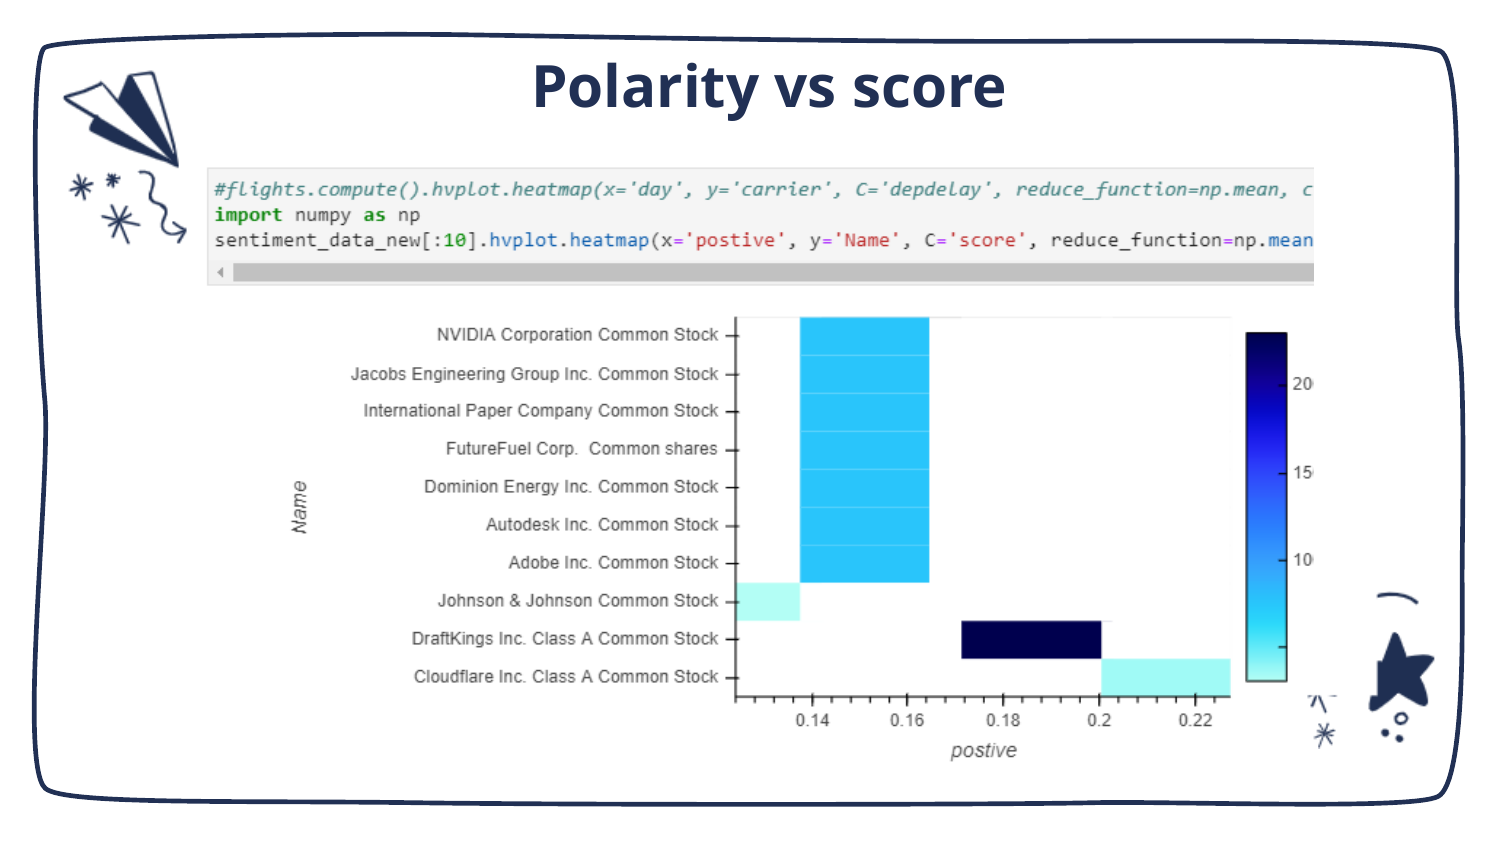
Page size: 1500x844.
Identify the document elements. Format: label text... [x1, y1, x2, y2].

picture [61, 66, 1448, 770]
title Polarity vs score [246, 44, 1293, 134]
